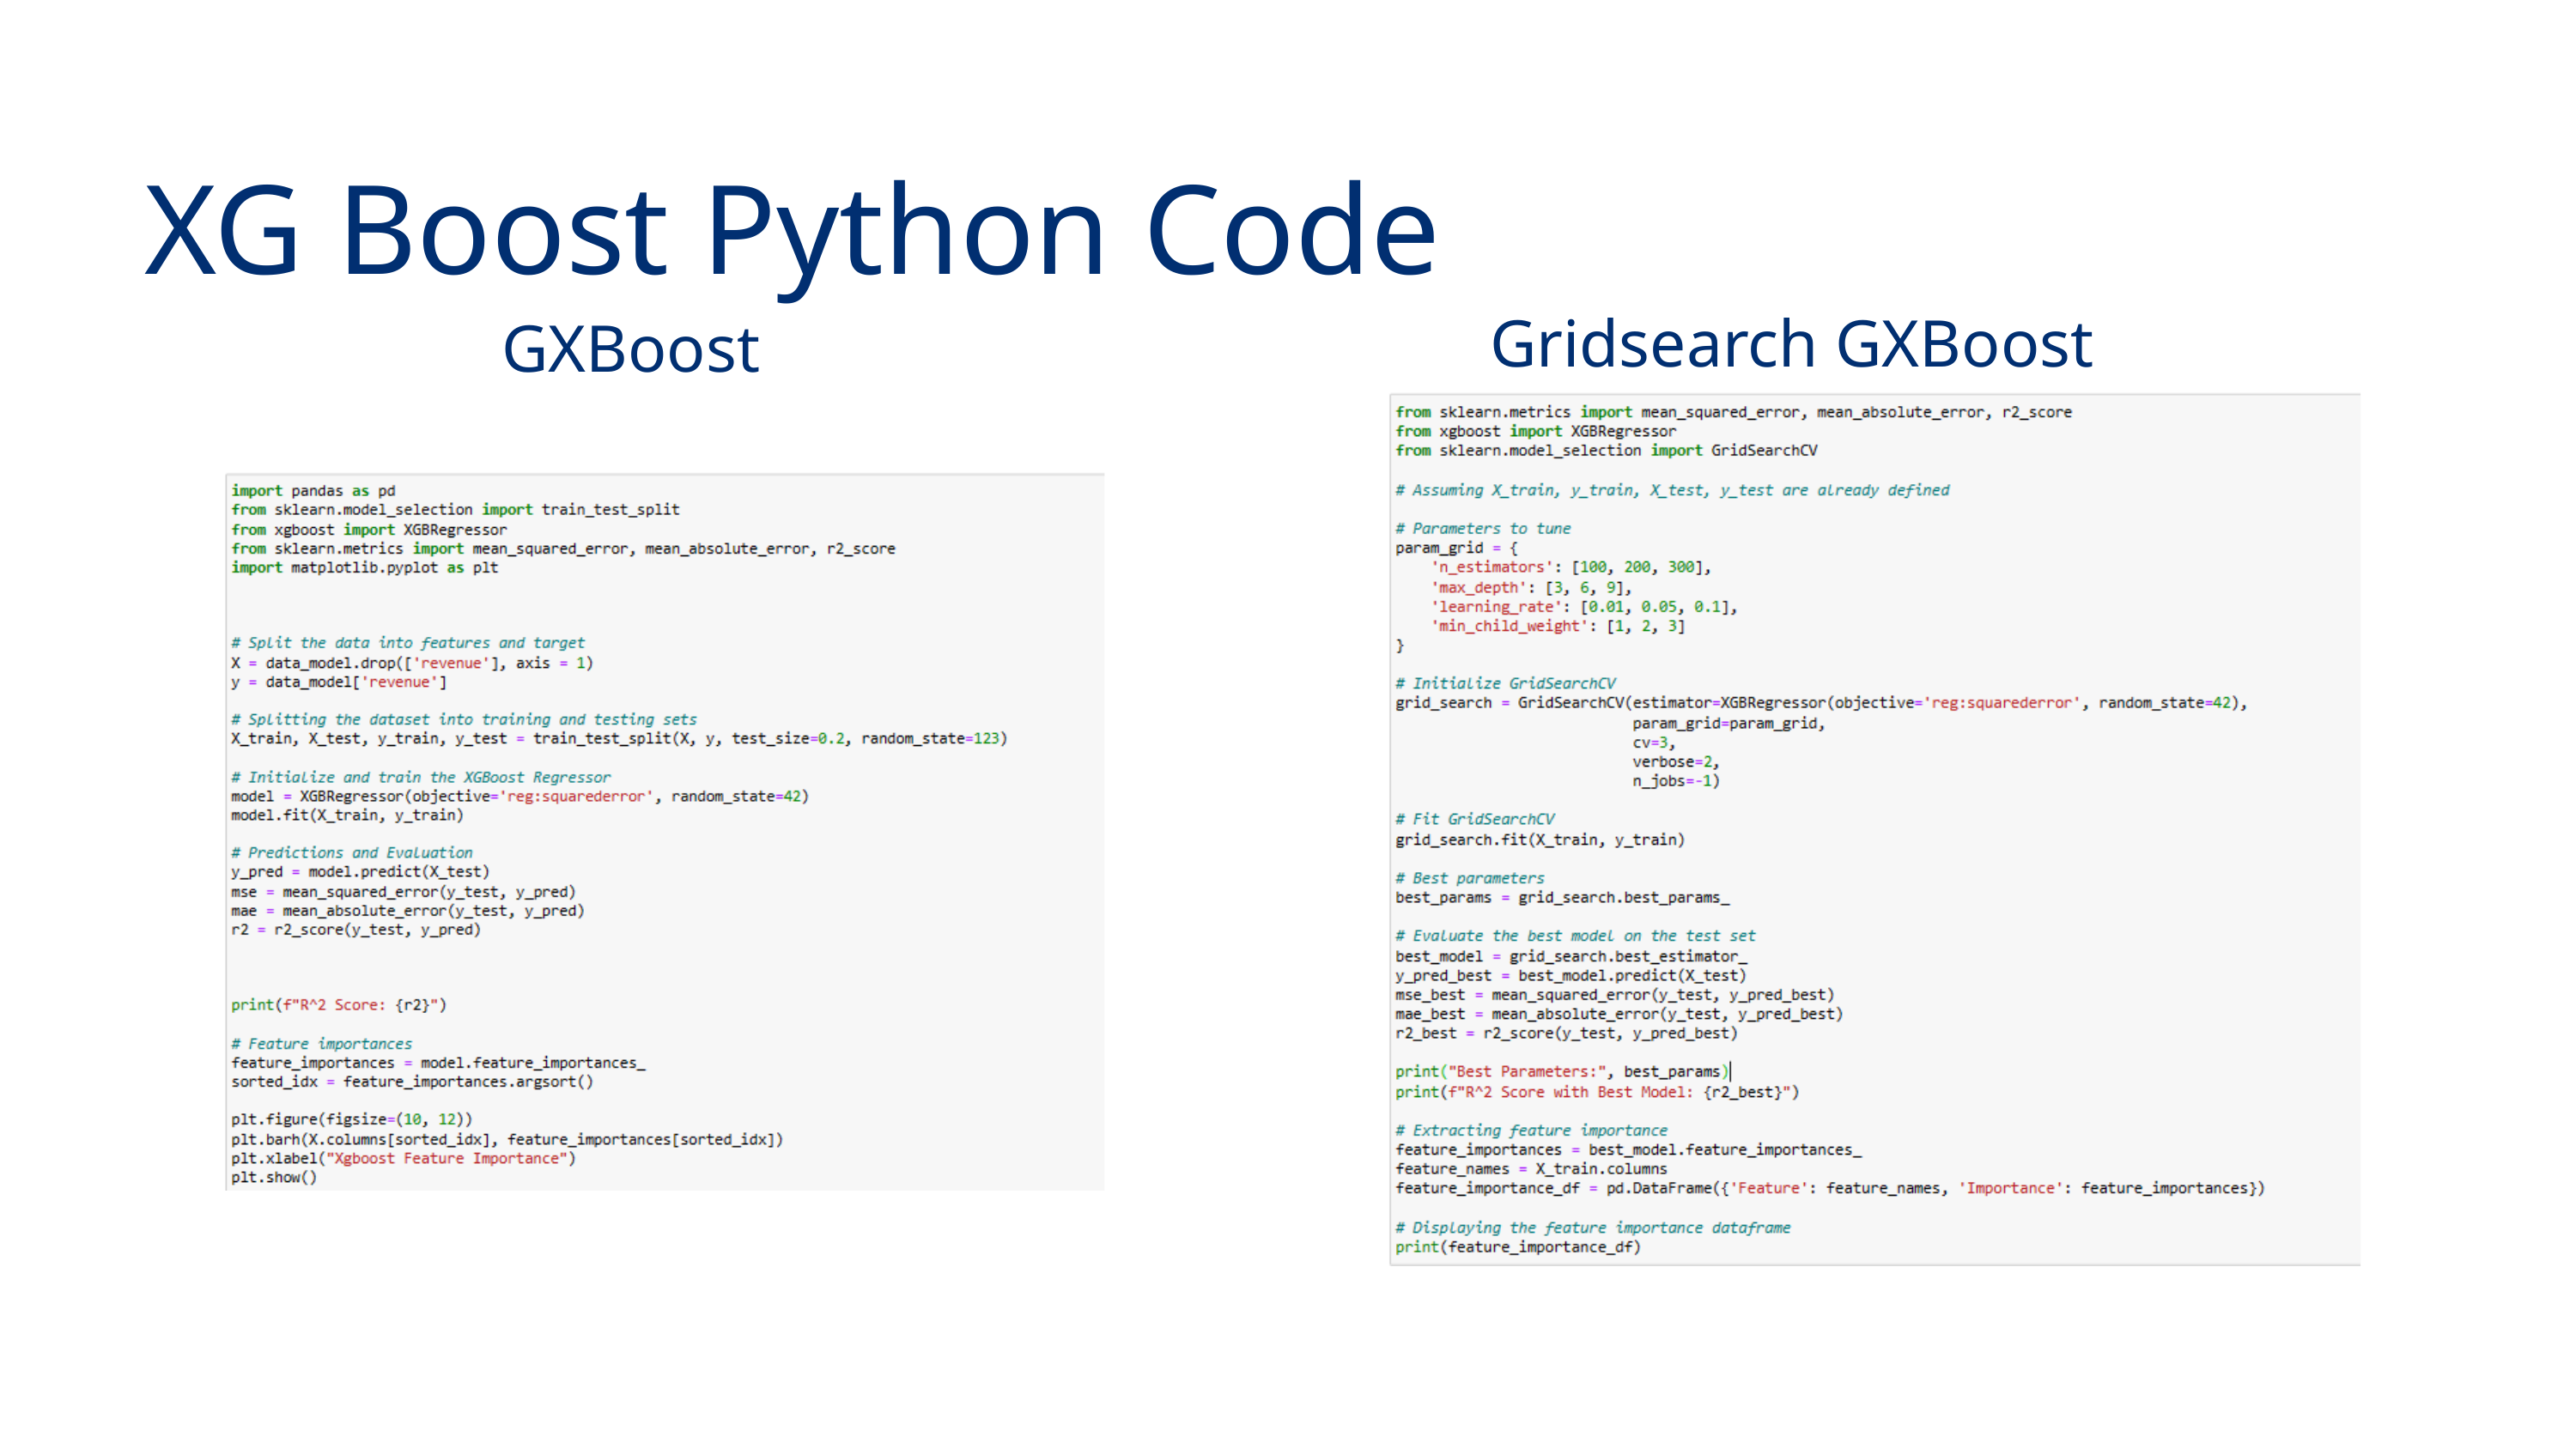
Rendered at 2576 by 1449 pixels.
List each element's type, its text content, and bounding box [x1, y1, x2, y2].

text_box GXBoost [489, 300, 835, 391]
picture [219, 468, 1105, 1191]
picture [1382, 391, 2361, 1267]
text_box Gridsearch GXBoost [1477, 296, 2204, 387]
text_box XG Boost Python Code [144, 125, 1832, 300]
